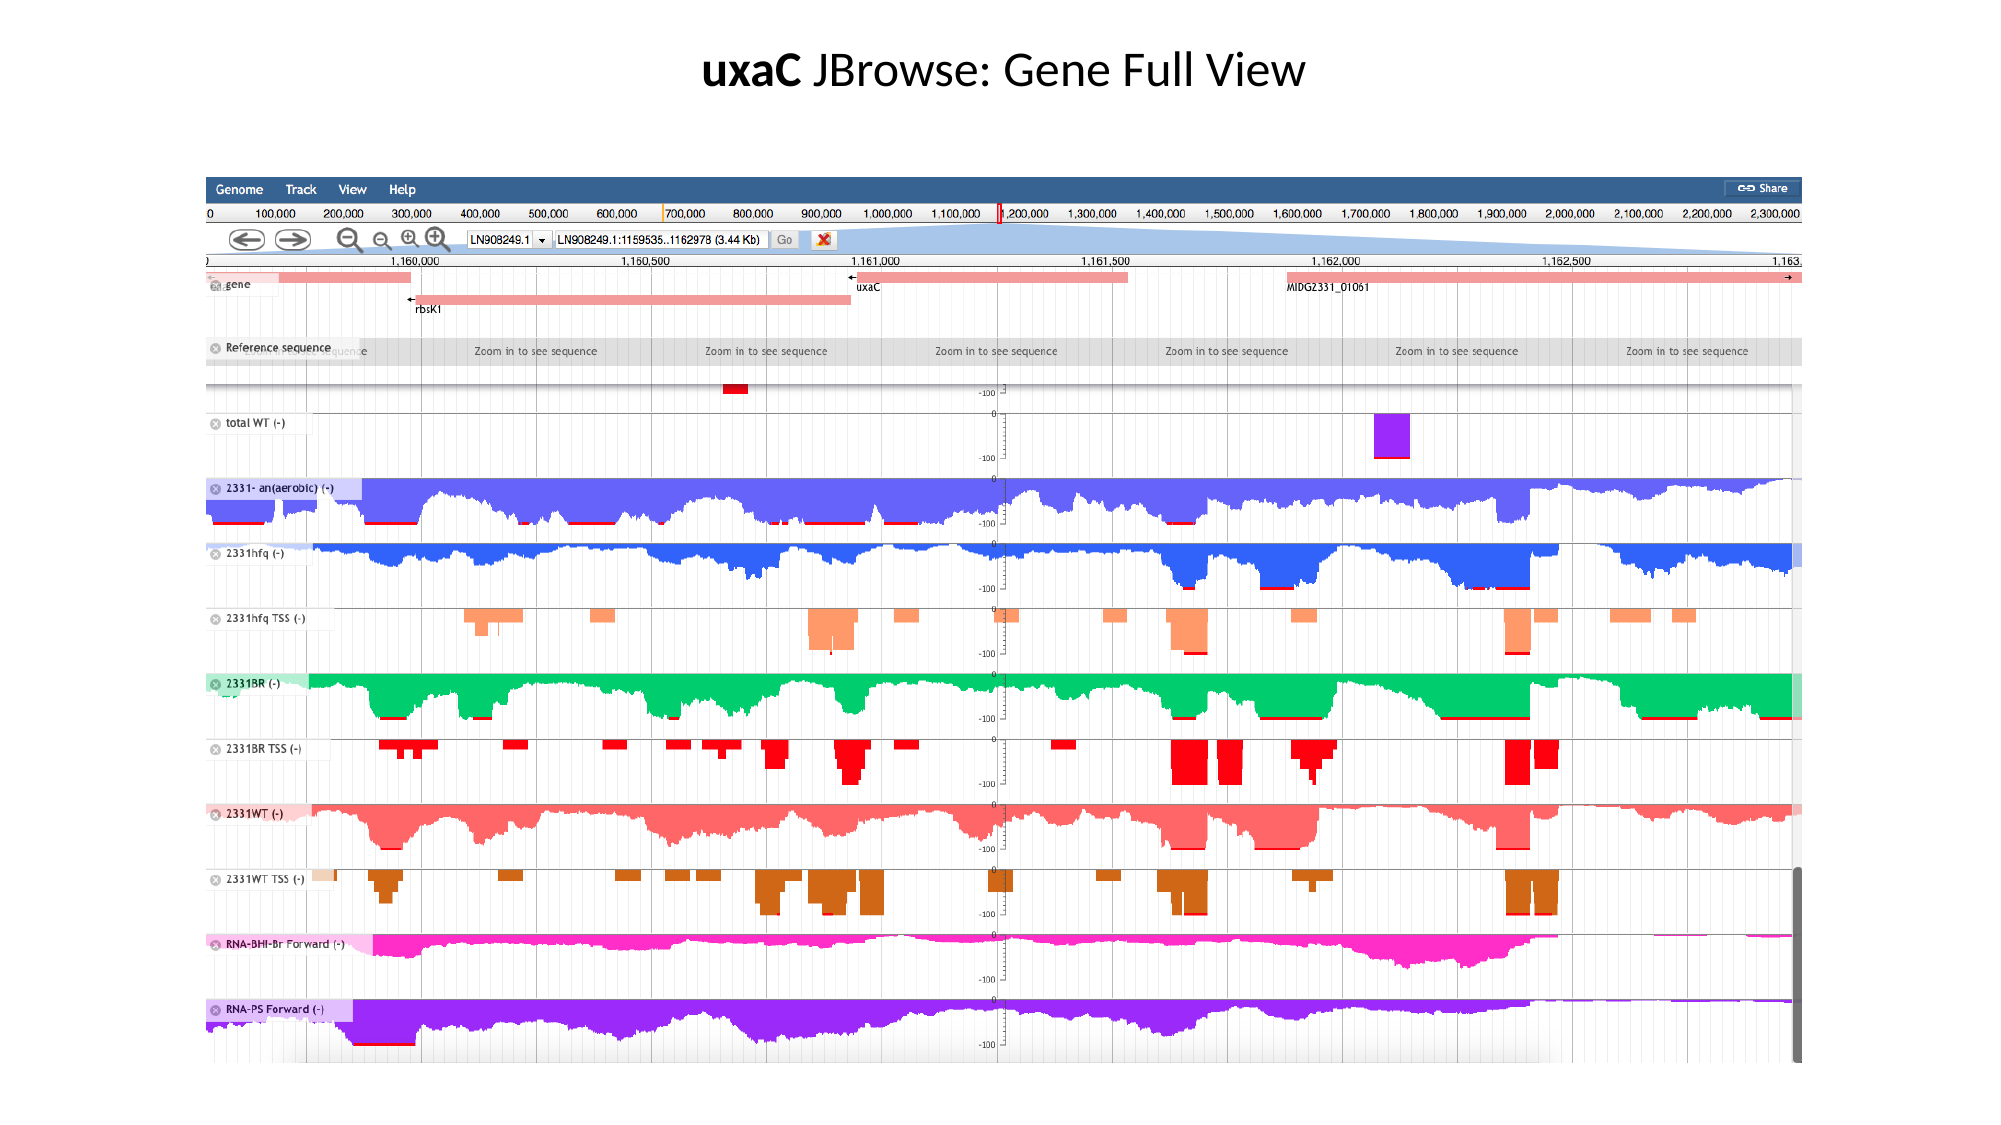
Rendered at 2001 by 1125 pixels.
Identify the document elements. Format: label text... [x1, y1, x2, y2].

picture [206, 177, 1802, 1063]
text_box uxaC JBrowse: Gene Full View [88, 29, 1920, 105]
